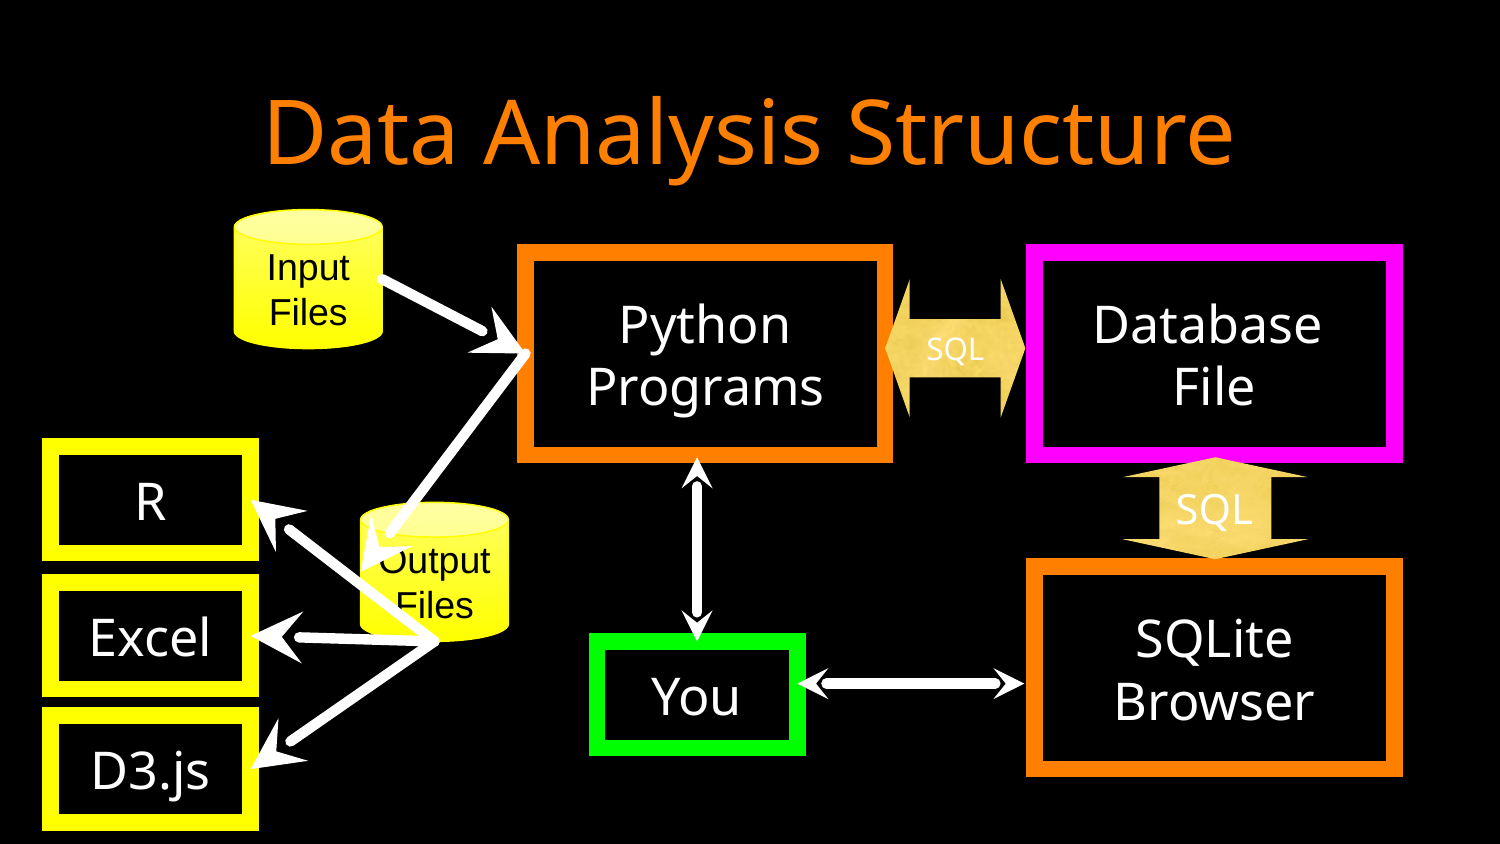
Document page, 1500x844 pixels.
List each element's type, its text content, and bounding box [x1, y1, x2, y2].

text_box SQLite Browser [1034, 566, 1395, 770]
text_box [381, 278, 526, 354]
text_box R [50, 446, 251, 554]
text_box Database File [1034, 252, 1395, 455]
text_box Python Programs [525, 252, 886, 455]
title Data Analysis Structure [106, 22, 1393, 235]
text_box You [596, 641, 798, 748]
text_box Input Files [234, 209, 383, 349]
text_box [1122, 457, 1308, 560]
text_box Output Files [366, 511, 509, 642]
text_box SQL [885, 279, 1026, 418]
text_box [434, 361, 526, 503]
text_box Excel [50, 582, 245, 690]
text_box D3.js [50, 715, 251, 823]
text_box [250, 499, 361, 570]
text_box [250, 571, 361, 770]
text_box SQL [1171, 478, 1257, 537]
